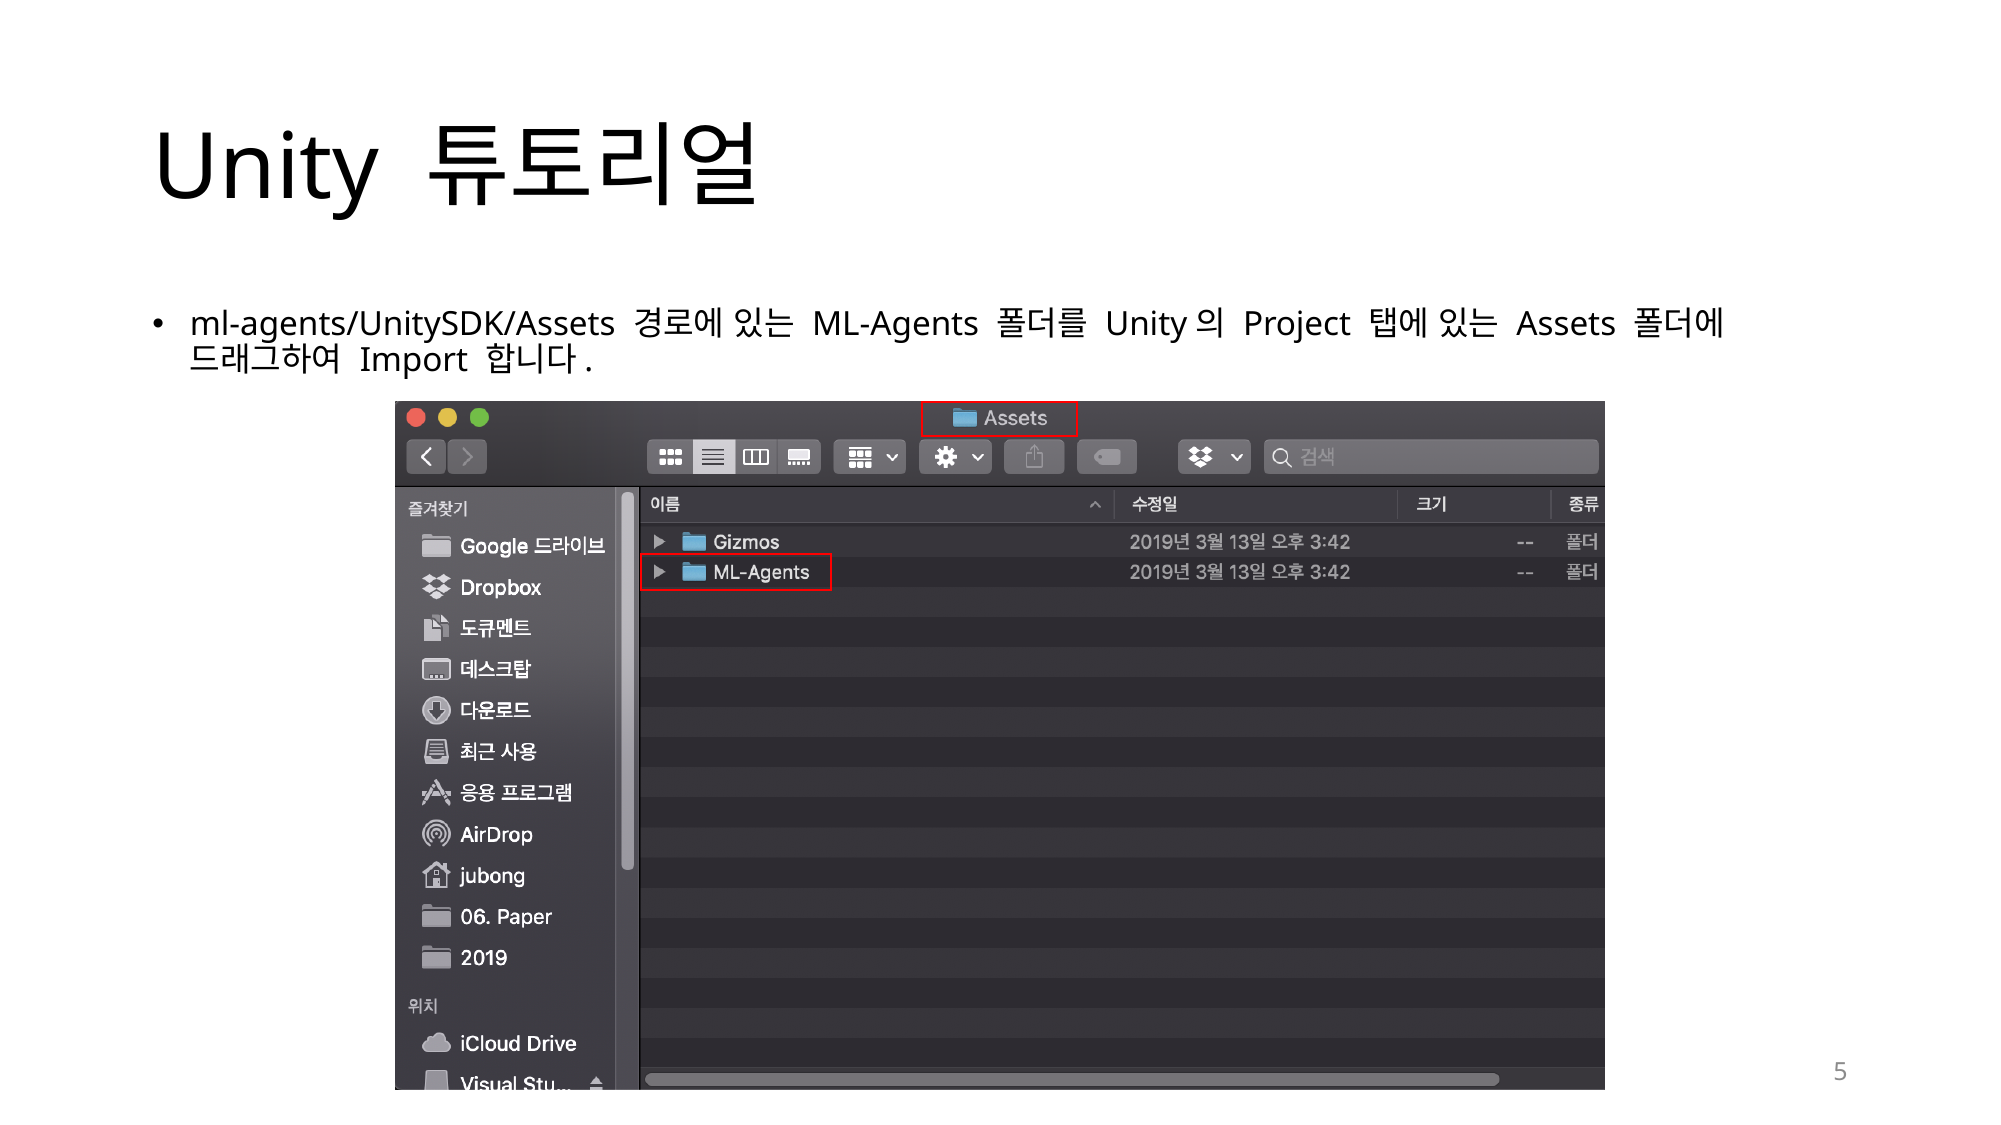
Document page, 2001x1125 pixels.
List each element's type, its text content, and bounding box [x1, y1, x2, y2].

picture [395, 401, 1605, 1090]
list ml-agents/UnitySDK/Assets 경로에 있는 ML-Agents 폴더를 Unity의 Project 탭에 있는 Assets 폴더에 드래그하여 Import 합니다. [137, 299, 1863, 1014]
slide_number 5 [1412, 1042, 1863, 1103]
title Unity 튜토리얼 [137, 59, 1863, 278]
